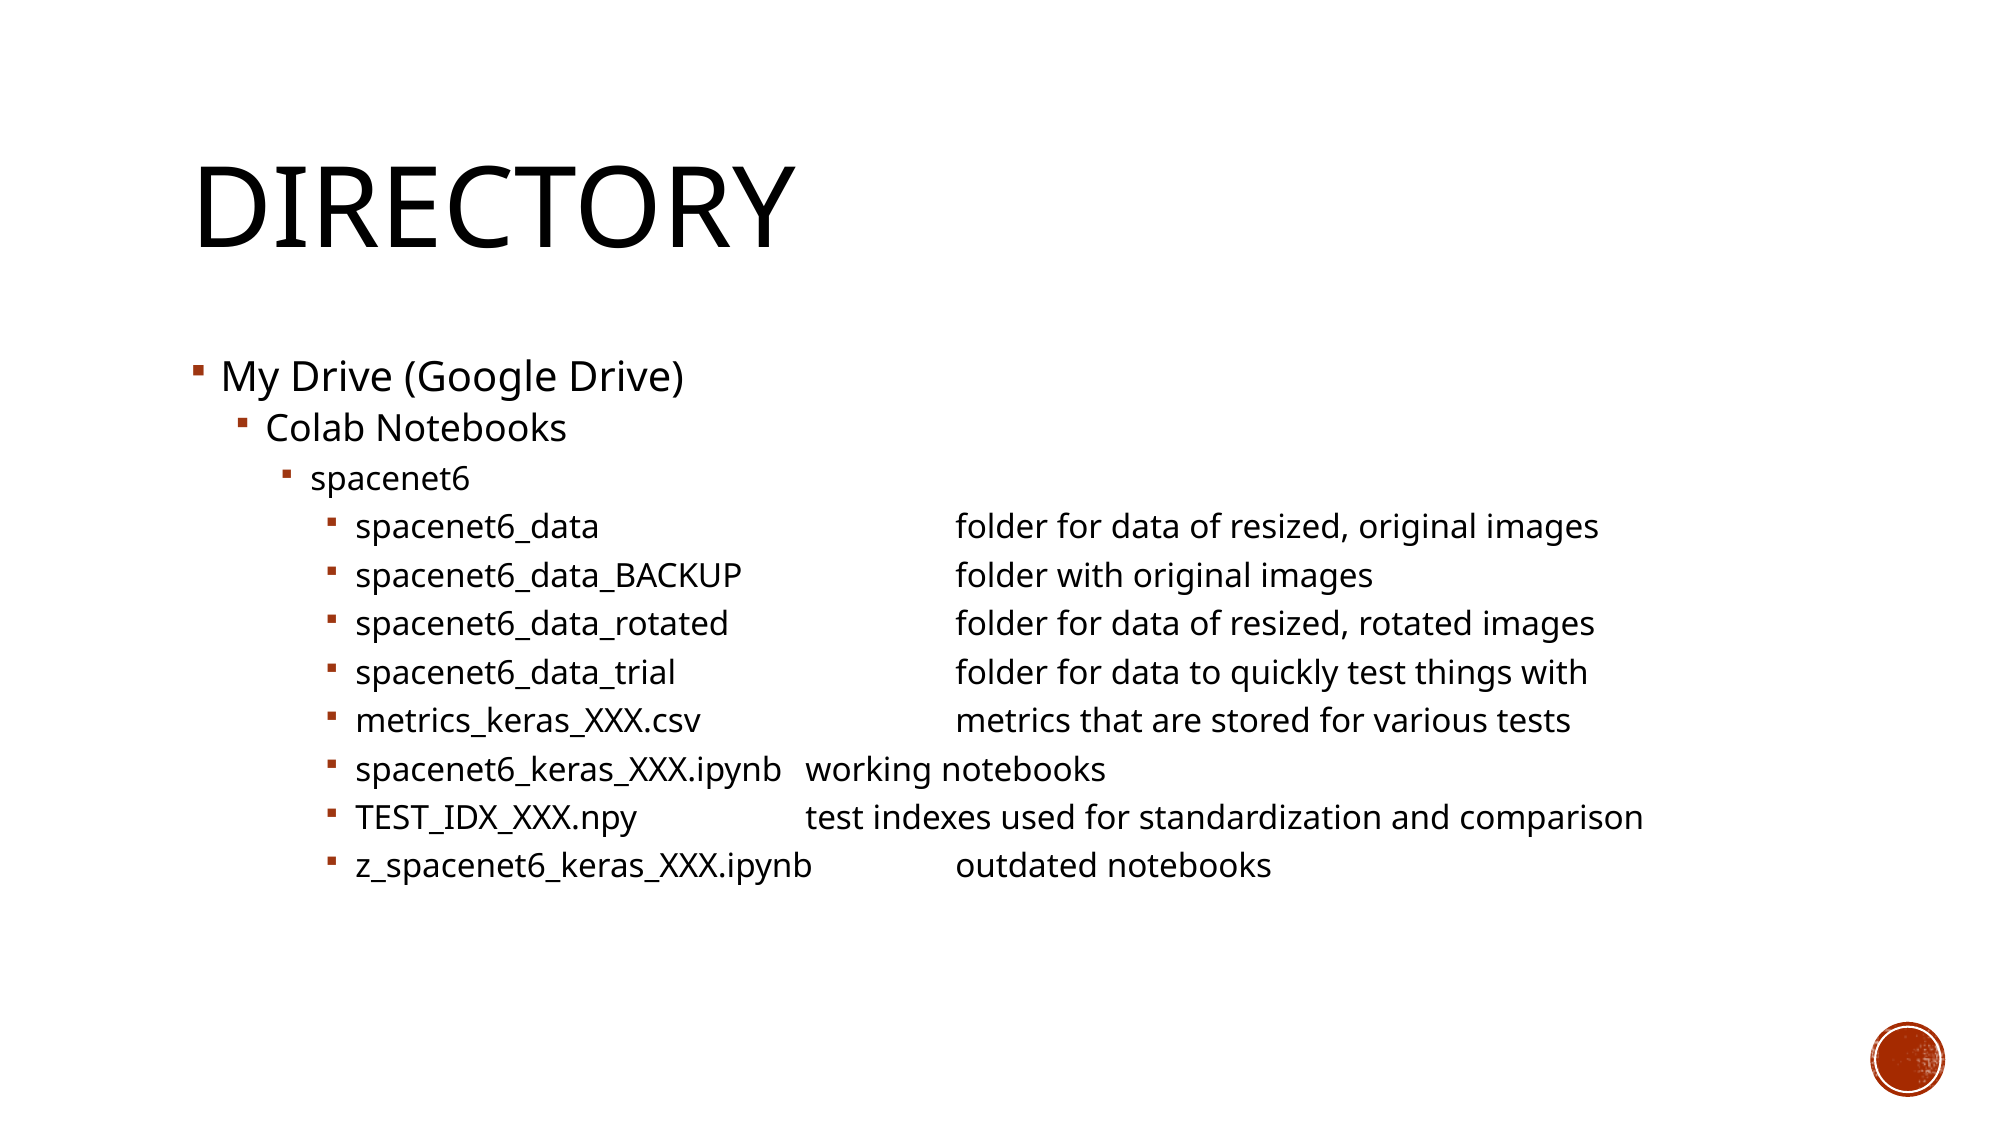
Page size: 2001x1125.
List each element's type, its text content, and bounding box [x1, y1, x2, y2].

title Directory [175, 79, 1826, 344]
list My Drive (Google Drive) Colab Notebooks spacenet6 spacenet6_data folder for data of resized, original images spacenet6_data_BACKUP folder with original images spacenet6_data_rotated folder for data of resized, rotated images spacenet6_data_trial folder for data to quickly test things with metrics_keras_XXX.csv metrics that are stored for various tests spacenet6_keras_XXX.ipynb working notebooks TEST_IDX_XXX.npy test indexes used for standardization and comparison z_spacenet6_keras_XXX.ipynb outdated notebooks [175, 348, 1826, 1013]
